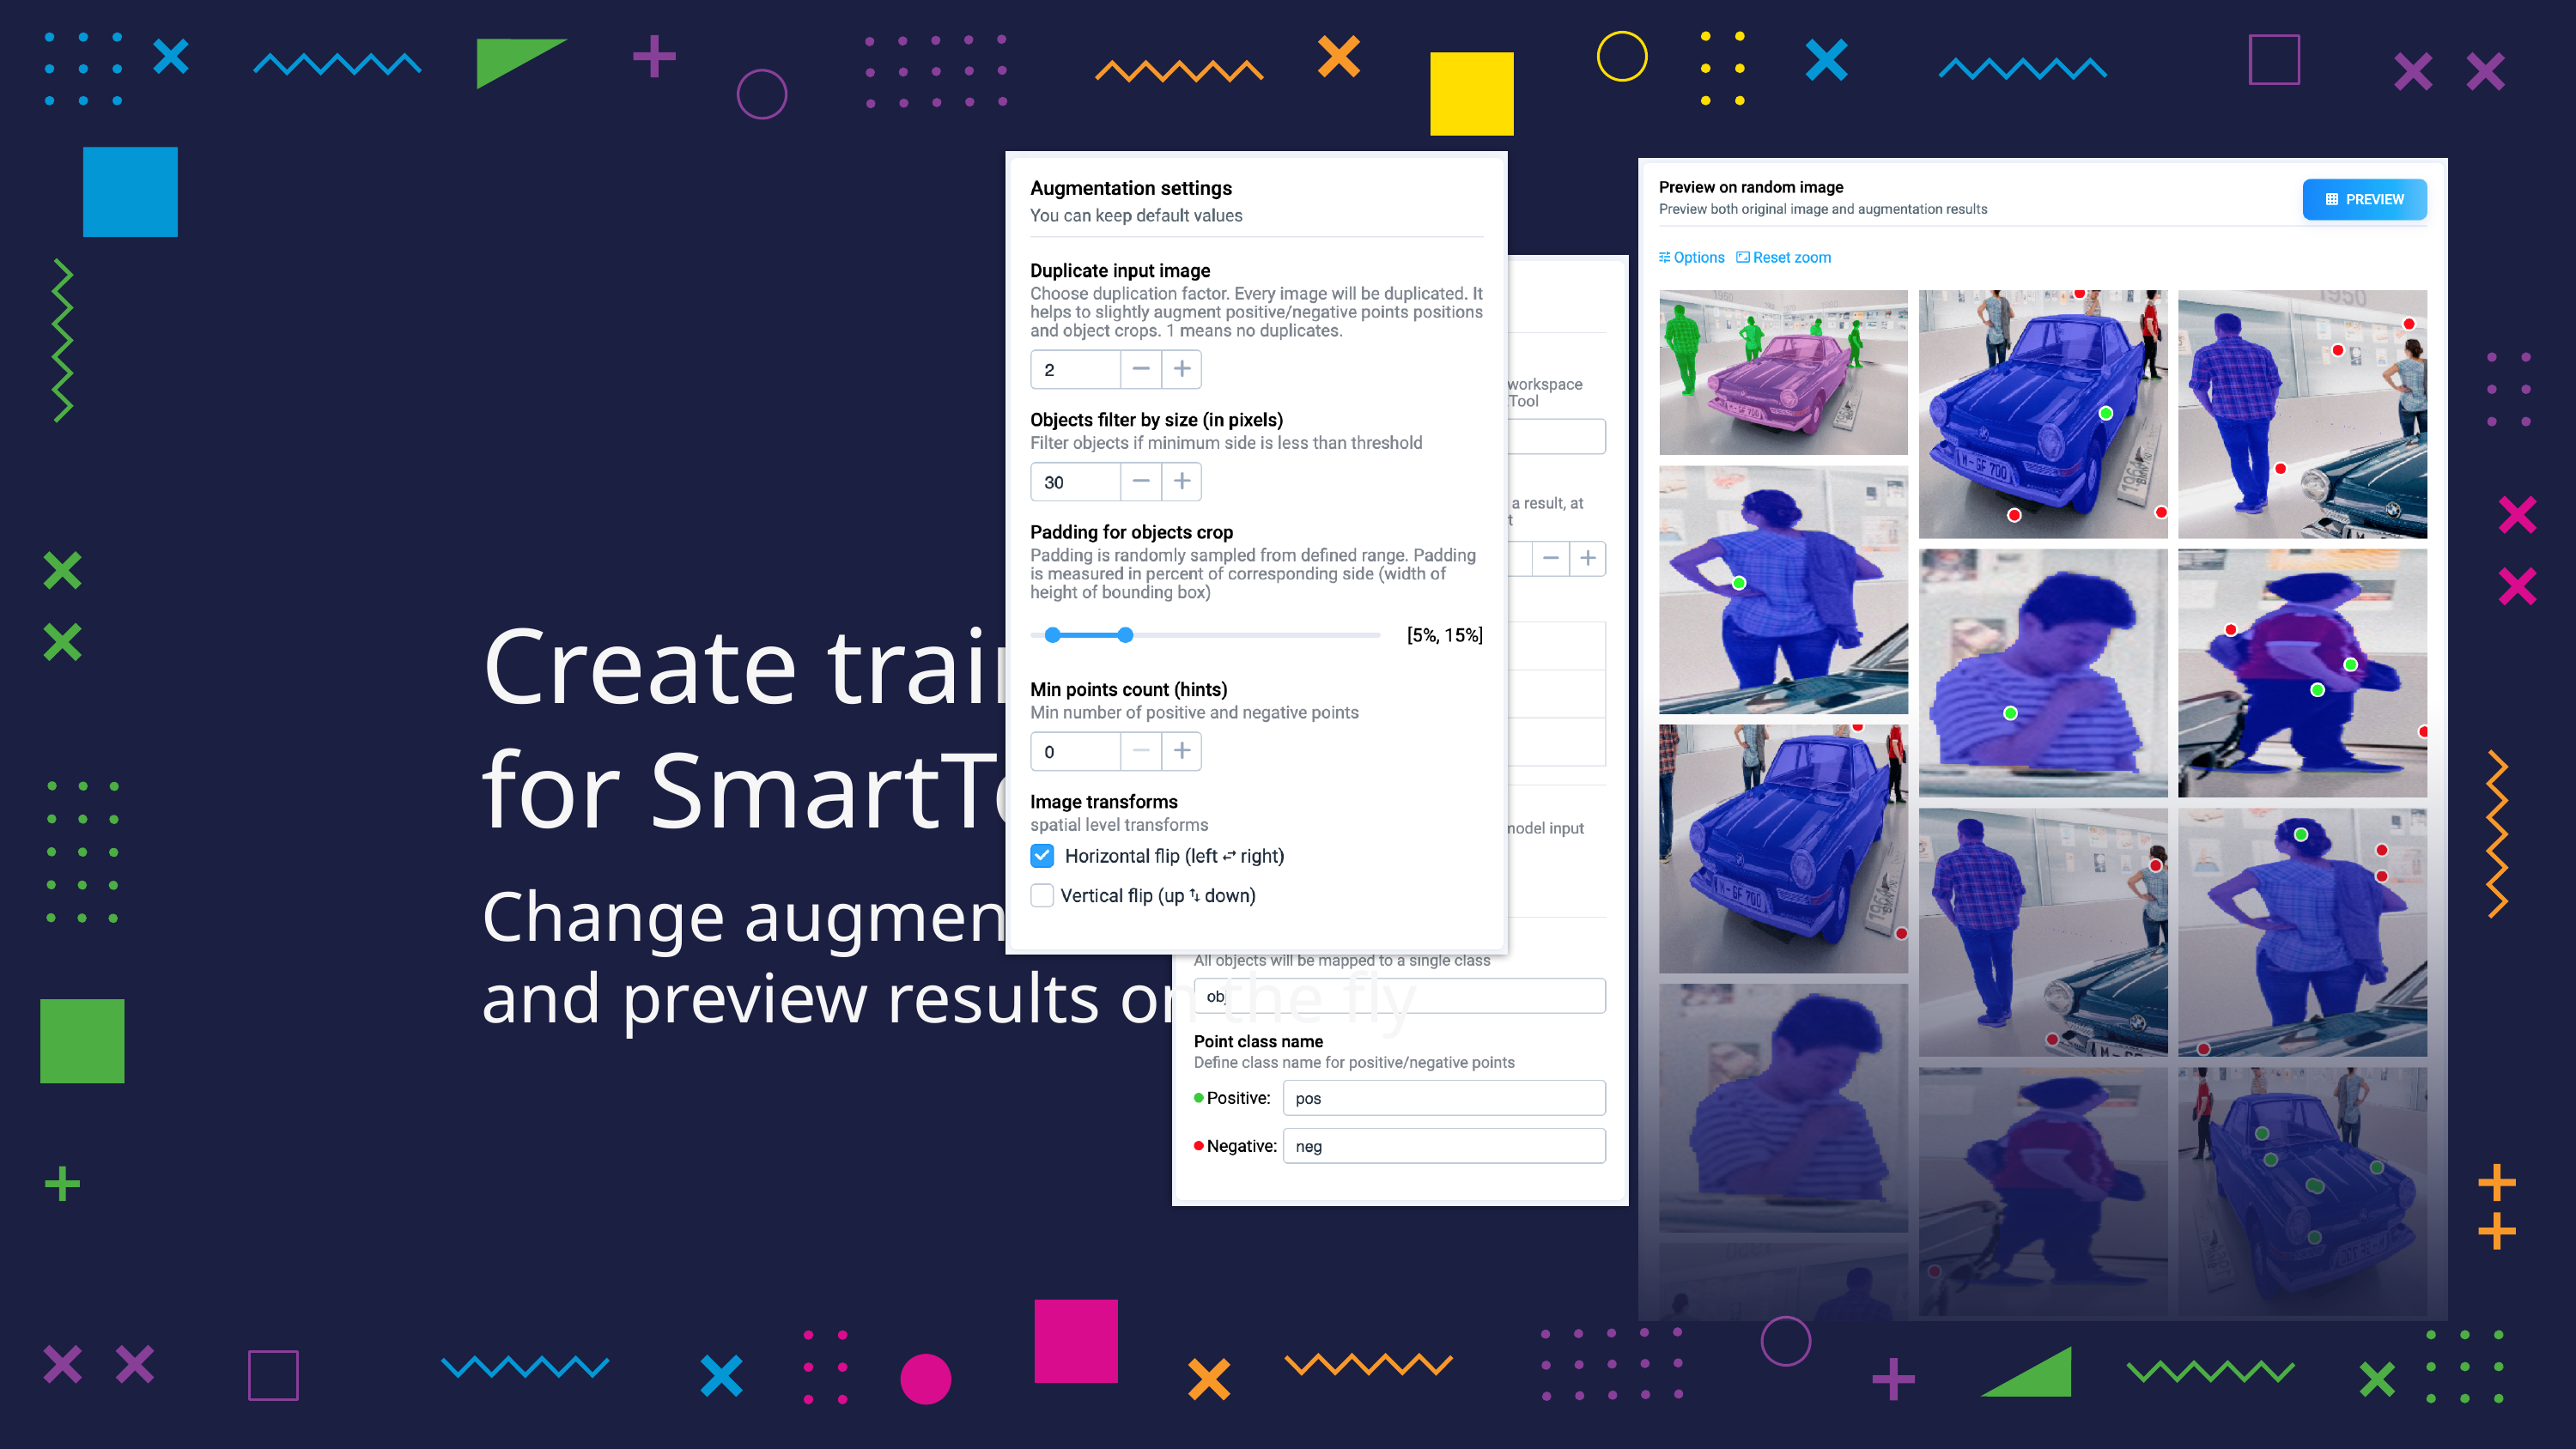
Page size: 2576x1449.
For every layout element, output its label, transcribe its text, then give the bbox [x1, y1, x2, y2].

picture [1637, 158, 2448, 1321]
subtitle Change augmentation settings and preview results on the fly [455, 847, 1168, 997]
title Create trainset for SmartTool [455, 630, 999, 819]
picture [1005, 151, 1629, 1206]
